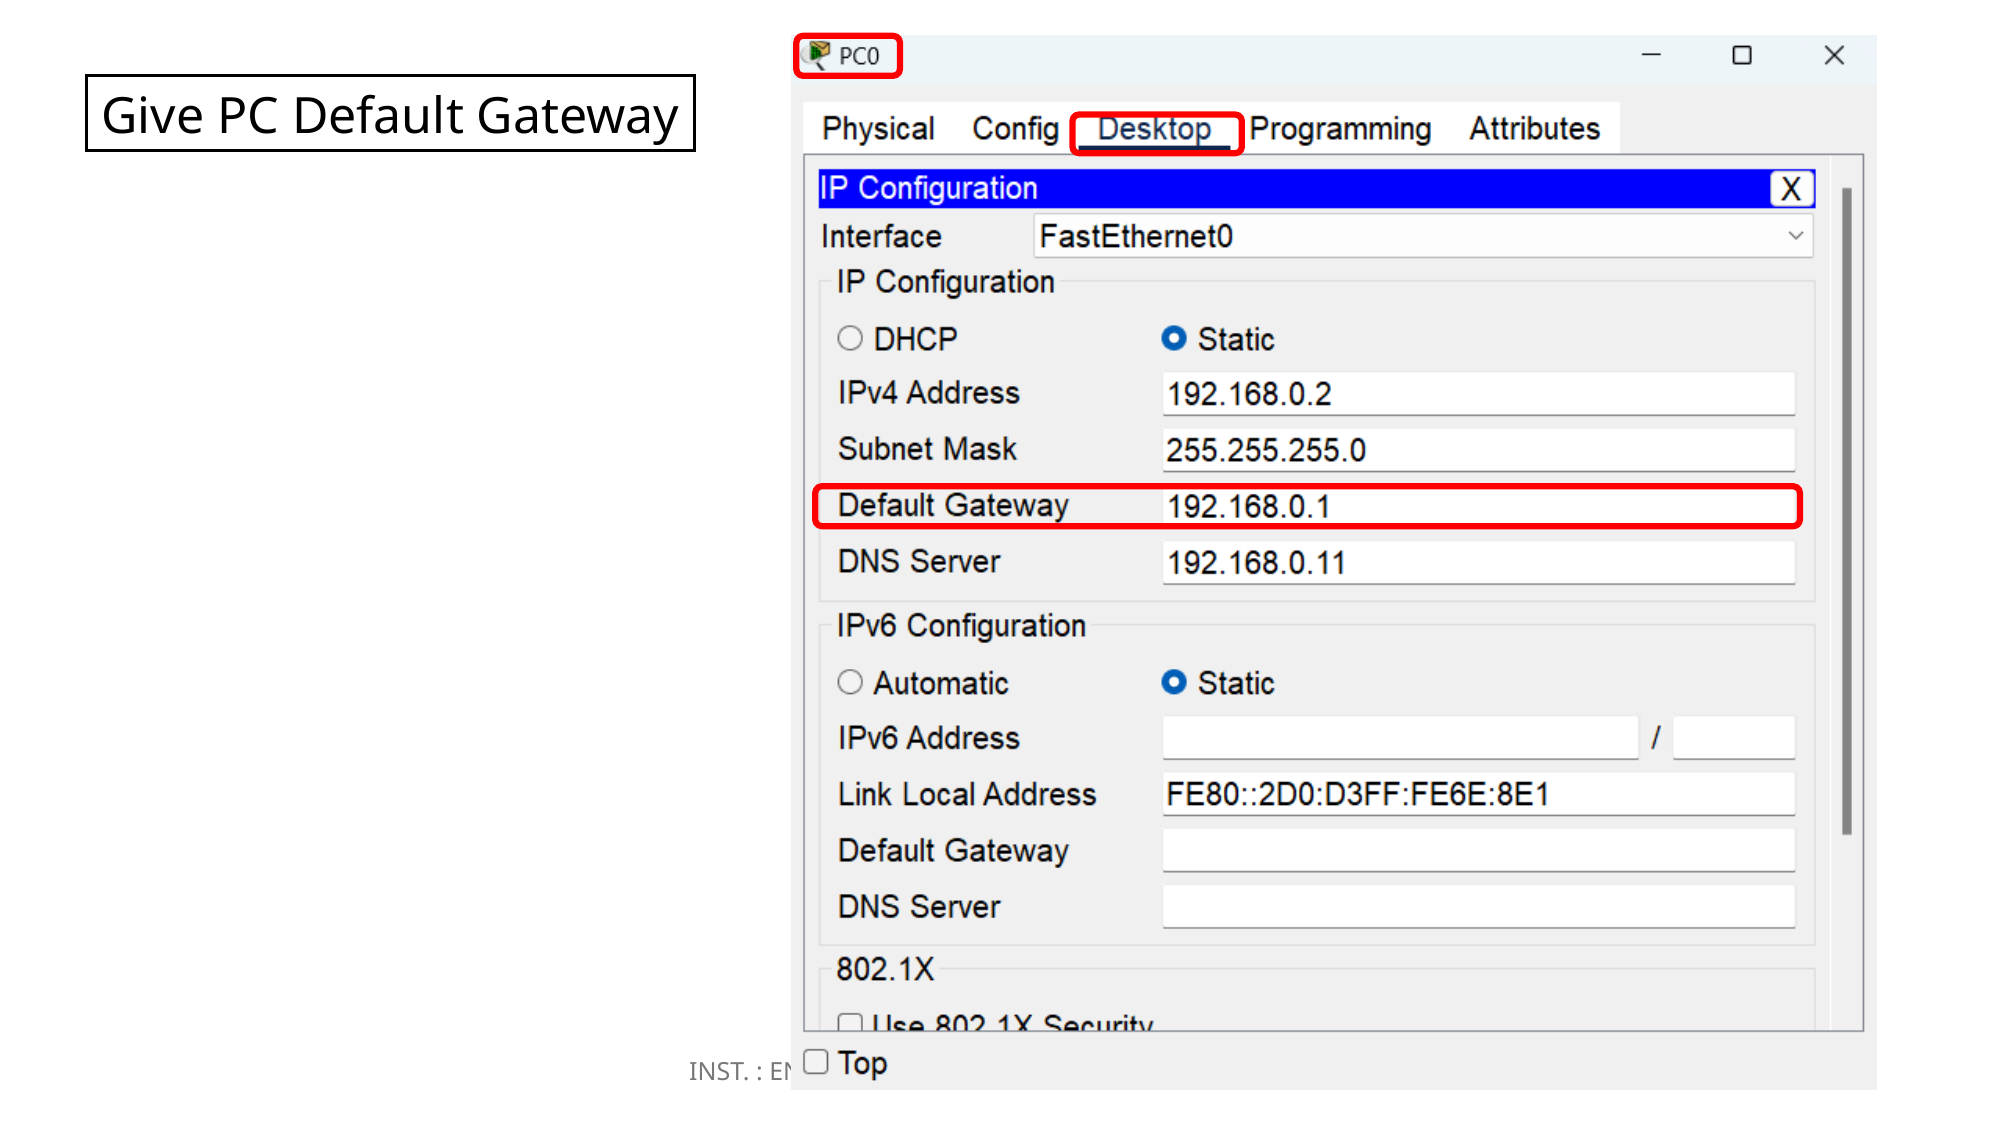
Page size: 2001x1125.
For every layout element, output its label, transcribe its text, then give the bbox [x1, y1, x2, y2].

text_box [791, 34, 1877, 1091]
text_box Give PC Default Gateway [85, 74, 696, 152]
footer INST. : ENG.ALI BANI BAKAR & ENG.Dana Al-Mahrouk [662, 1042, 1338, 1103]
